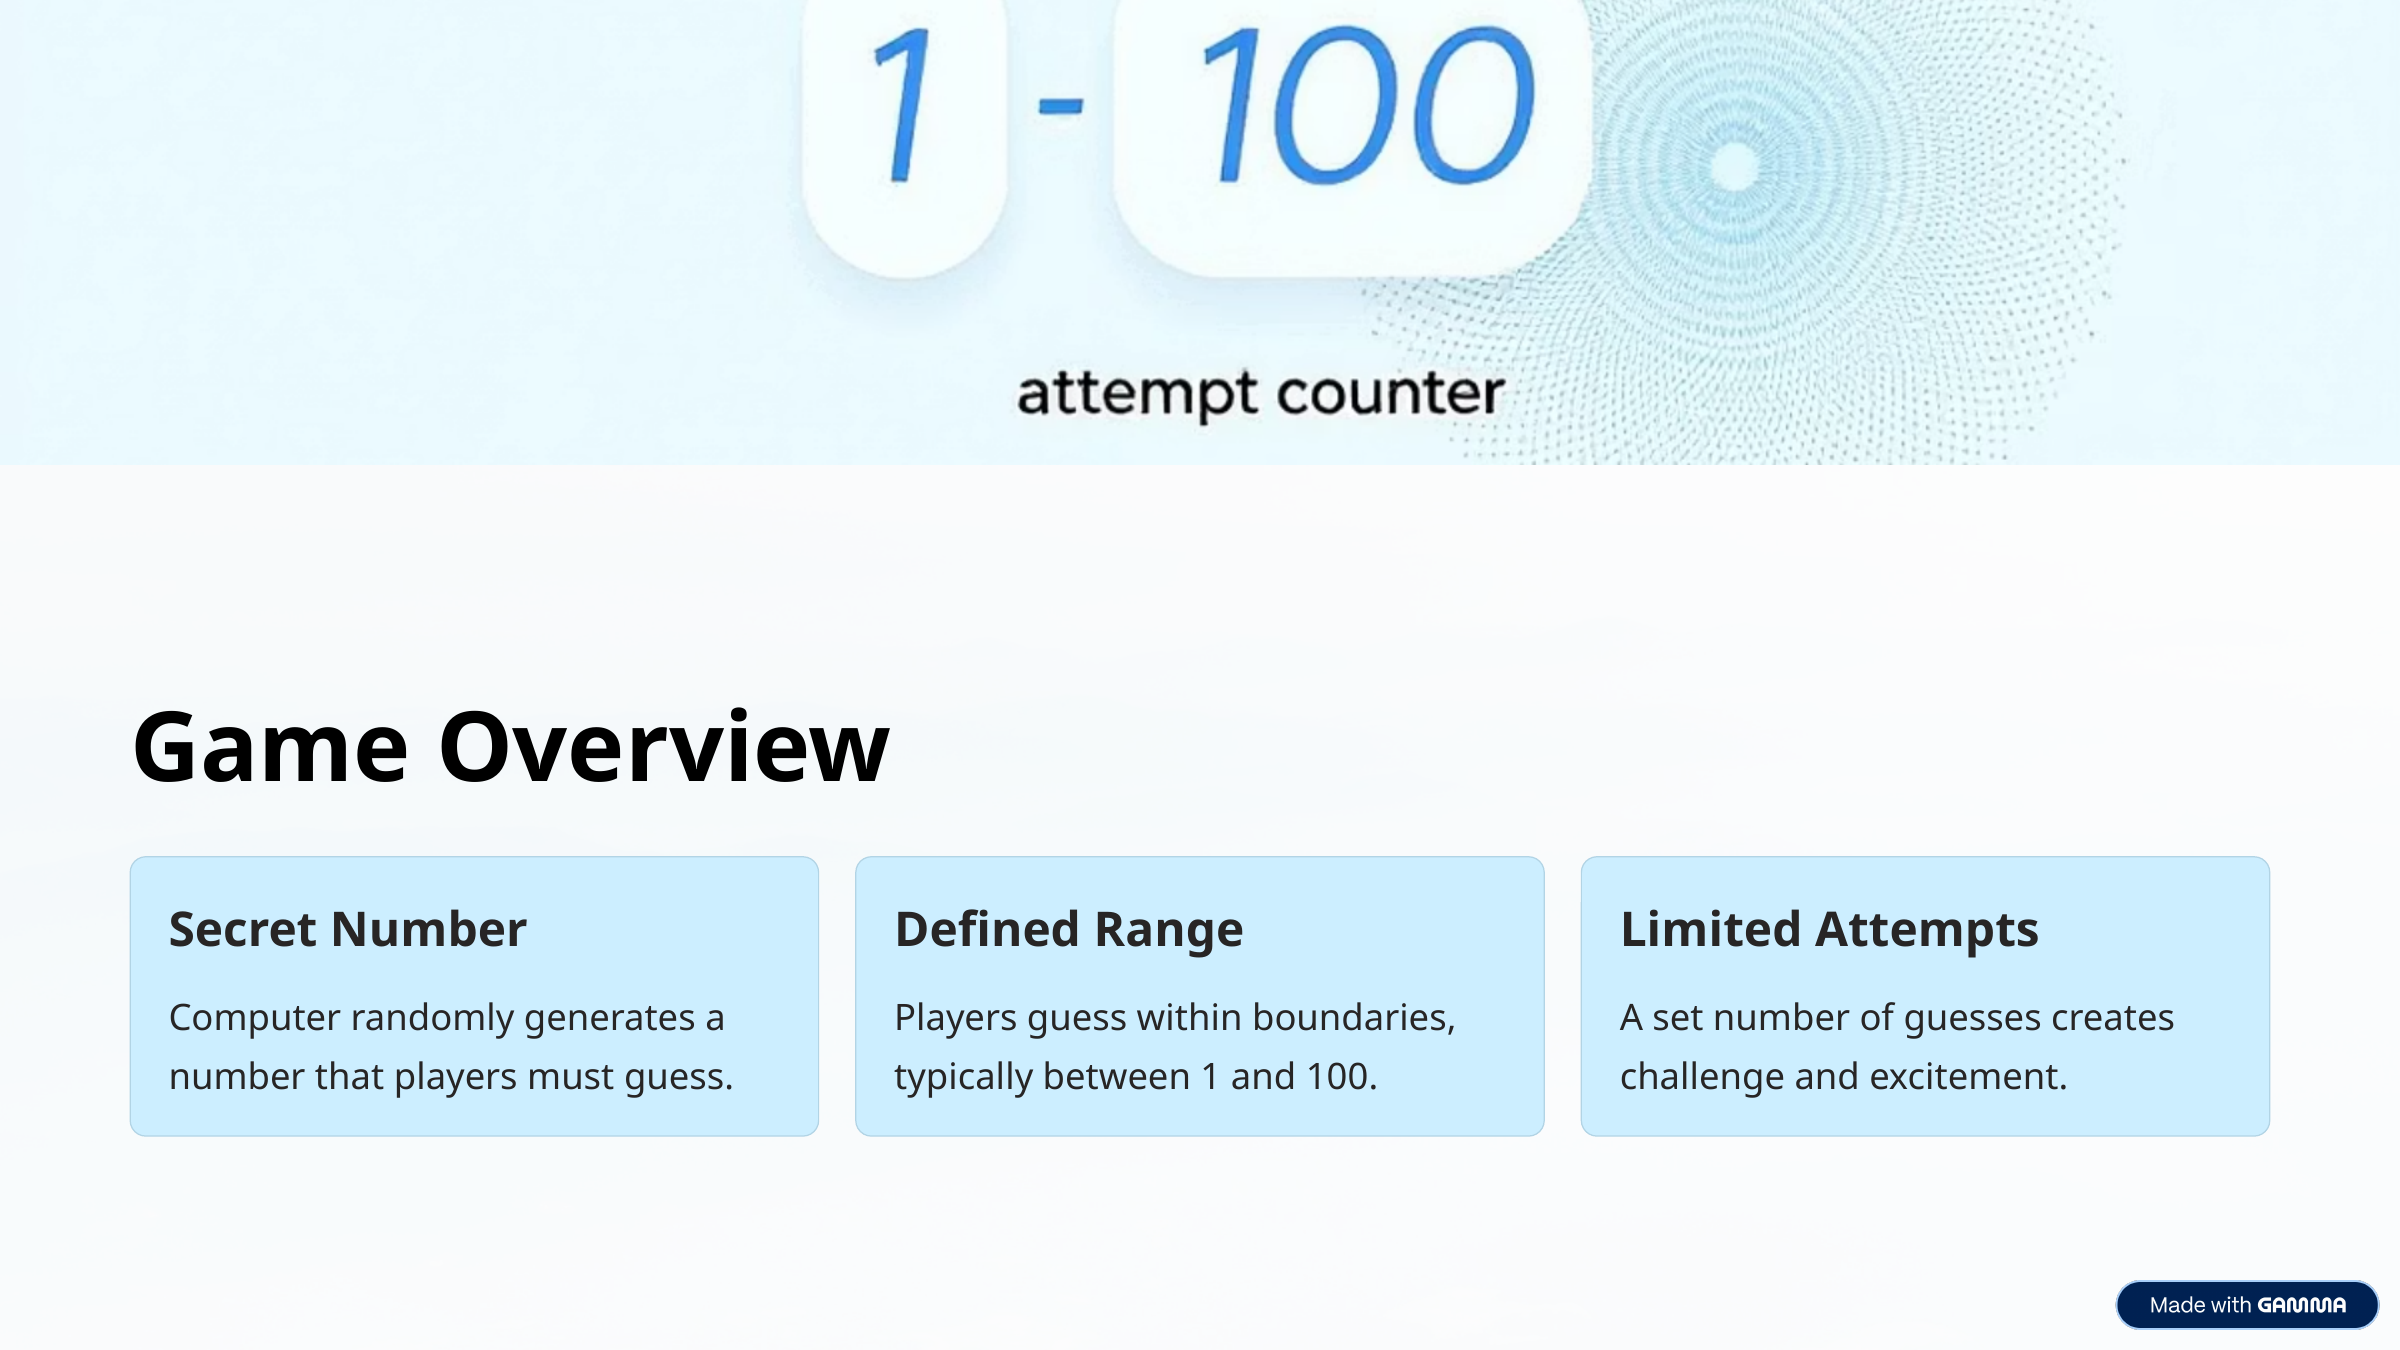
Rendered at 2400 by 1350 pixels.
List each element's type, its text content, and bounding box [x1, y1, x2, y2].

text_box Players guess within boundaries, typically between 1 and 100. [894, 978, 1506, 1098]
text_box Limited Attempts [1619, 895, 2109, 957]
text_box Computer randomly generates a number that players must guess. [168, 978, 781, 1098]
picture [2106, 1271, 2389, 1339]
text_box Secret Number [168, 895, 657, 957]
picture [0, 0, 2400, 466]
text_box [130, 856, 819, 1137]
text_box [1581, 856, 2270, 1137]
text_box Game Overview [130, 678, 1107, 801]
text_box Defined Range [894, 895, 1383, 957]
text_box A set number of guesses creates challenge and excitement. [1619, 978, 2232, 1098]
text_box [855, 856, 1545, 1137]
